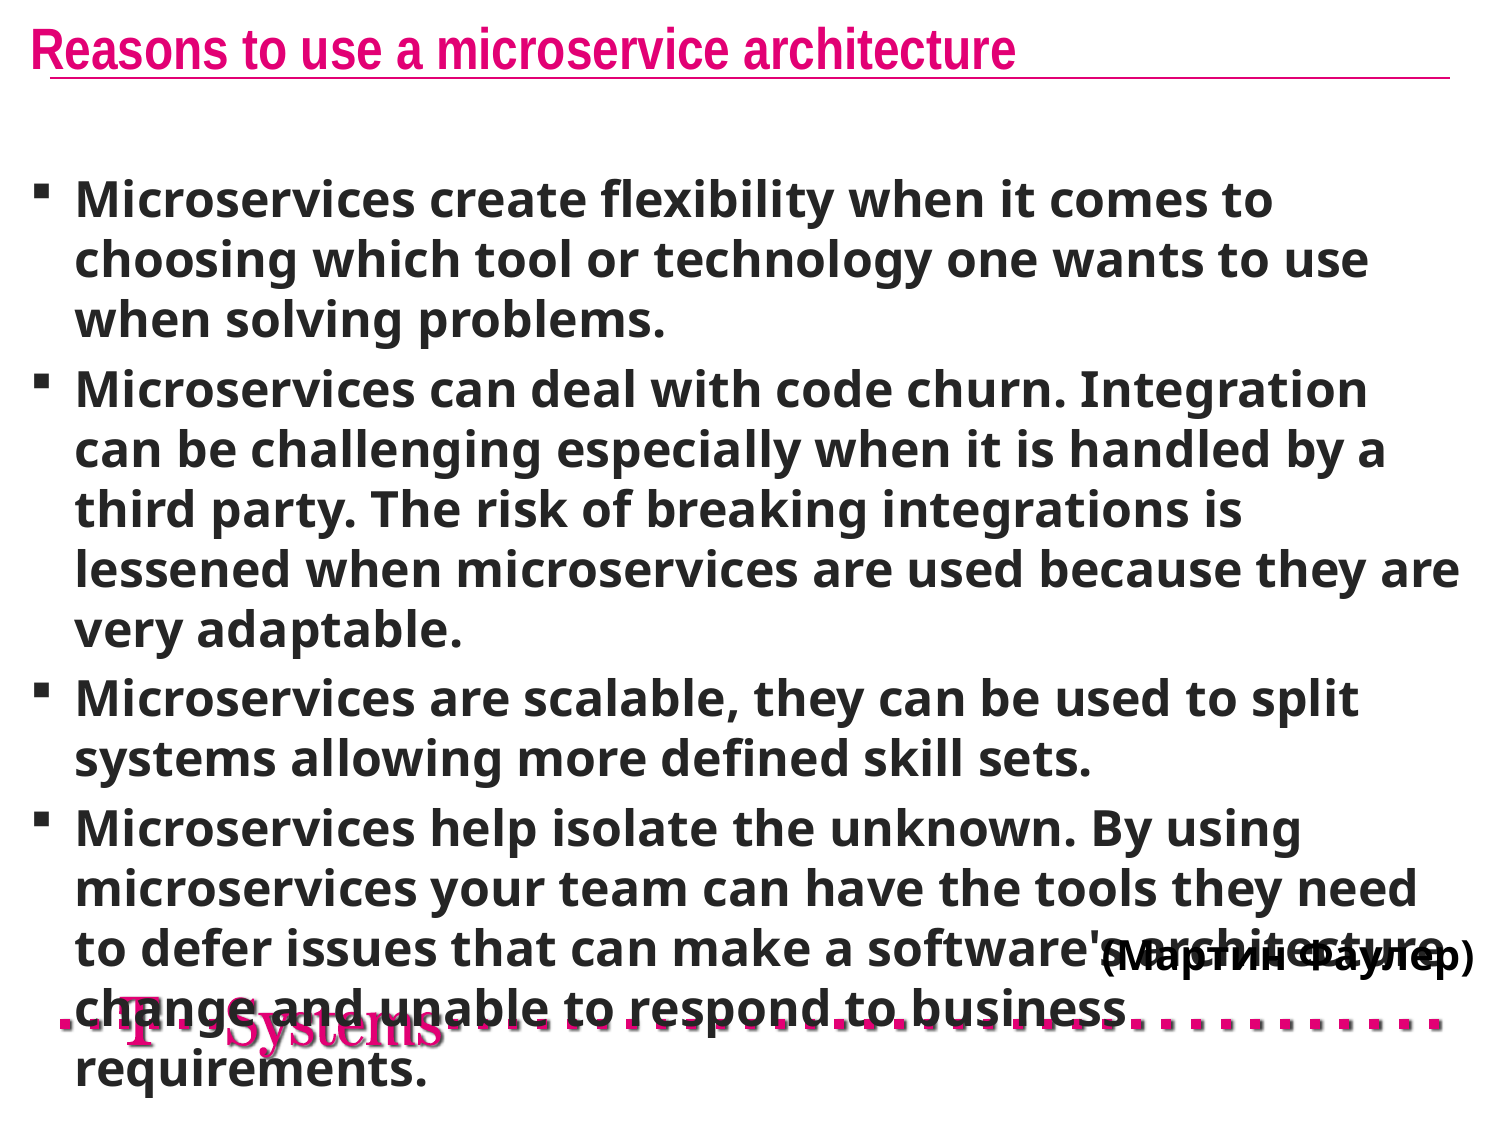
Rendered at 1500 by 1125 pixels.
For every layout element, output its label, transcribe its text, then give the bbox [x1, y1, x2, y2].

text_box Reasons to use a microservice architecture [30, 19, 1424, 88]
text_box (Мартин Фаулер) [1086, 921, 1490, 987]
text_box Microservices create flexibility when it comes to choosing which tool or technology one wants to use when solving problems. Microservices can deal with code churn. Integration can be challenging especially when it is handled by a third party. The risk of breaking integrations is lessened when microservices are used because they are very adaptable. Microservices are scalable, they can be used to split systems allowing more defined skill sets. Microservices help isolate the unknown. By using microservices your team can have the tools they need to defer issues that can make a software's architecture change and unable to respond to business requirements. [30, 167, 1464, 1125]
